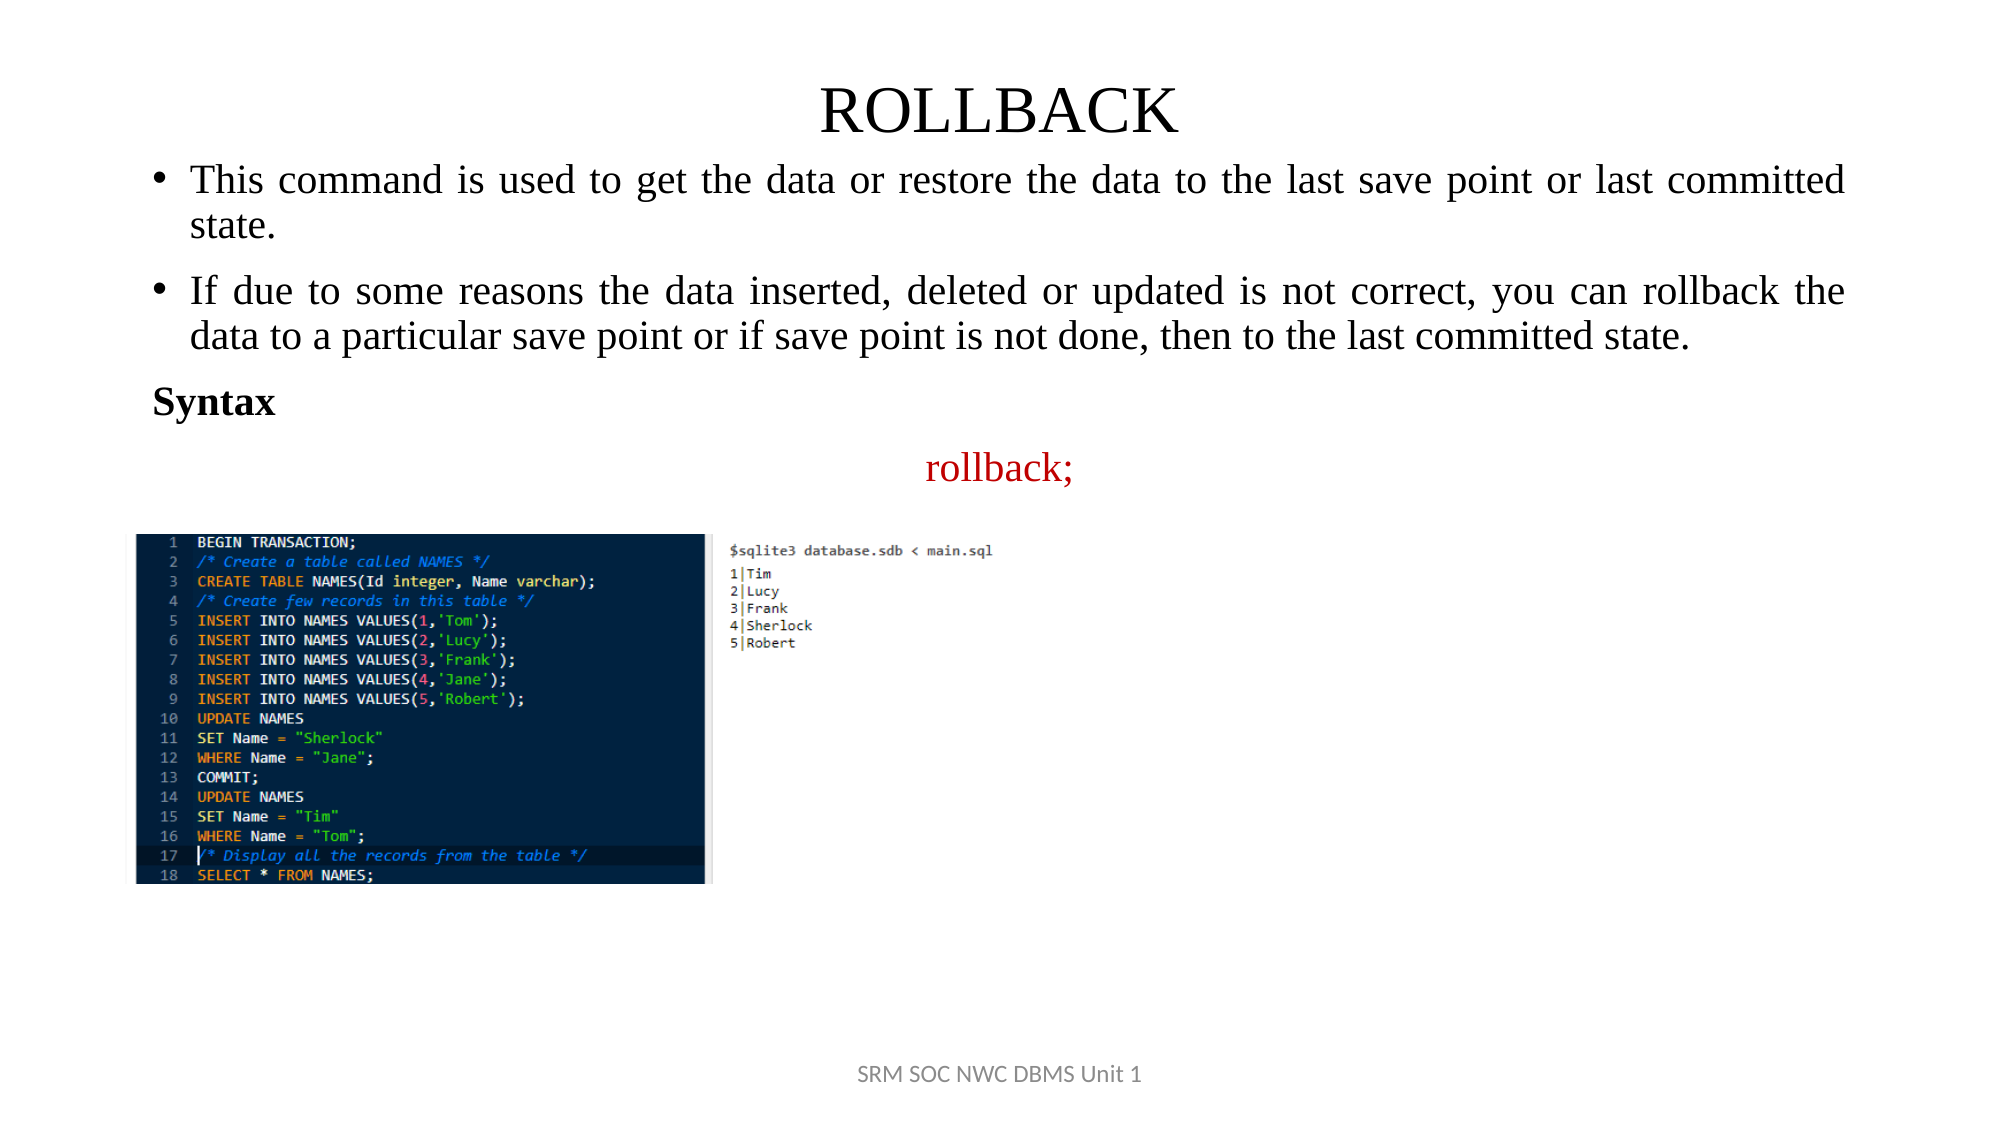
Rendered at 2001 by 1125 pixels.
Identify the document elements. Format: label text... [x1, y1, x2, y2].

footer SRM SOC NWC DBMS Unit 1 [662, 1042, 1338, 1103]
list This command is used to get the data or restore the data to the last save point or last committed state. If due to some reasons the data inserted, deleted or updated is not correct, you can rollback the data to a particular save point or if save point is not done, then to the last committed state. Syntax rollback; [137, 149, 1863, 1014]
picture [125, 534, 1000, 884]
title ROLLBACK [137, 59, 1863, 149]
